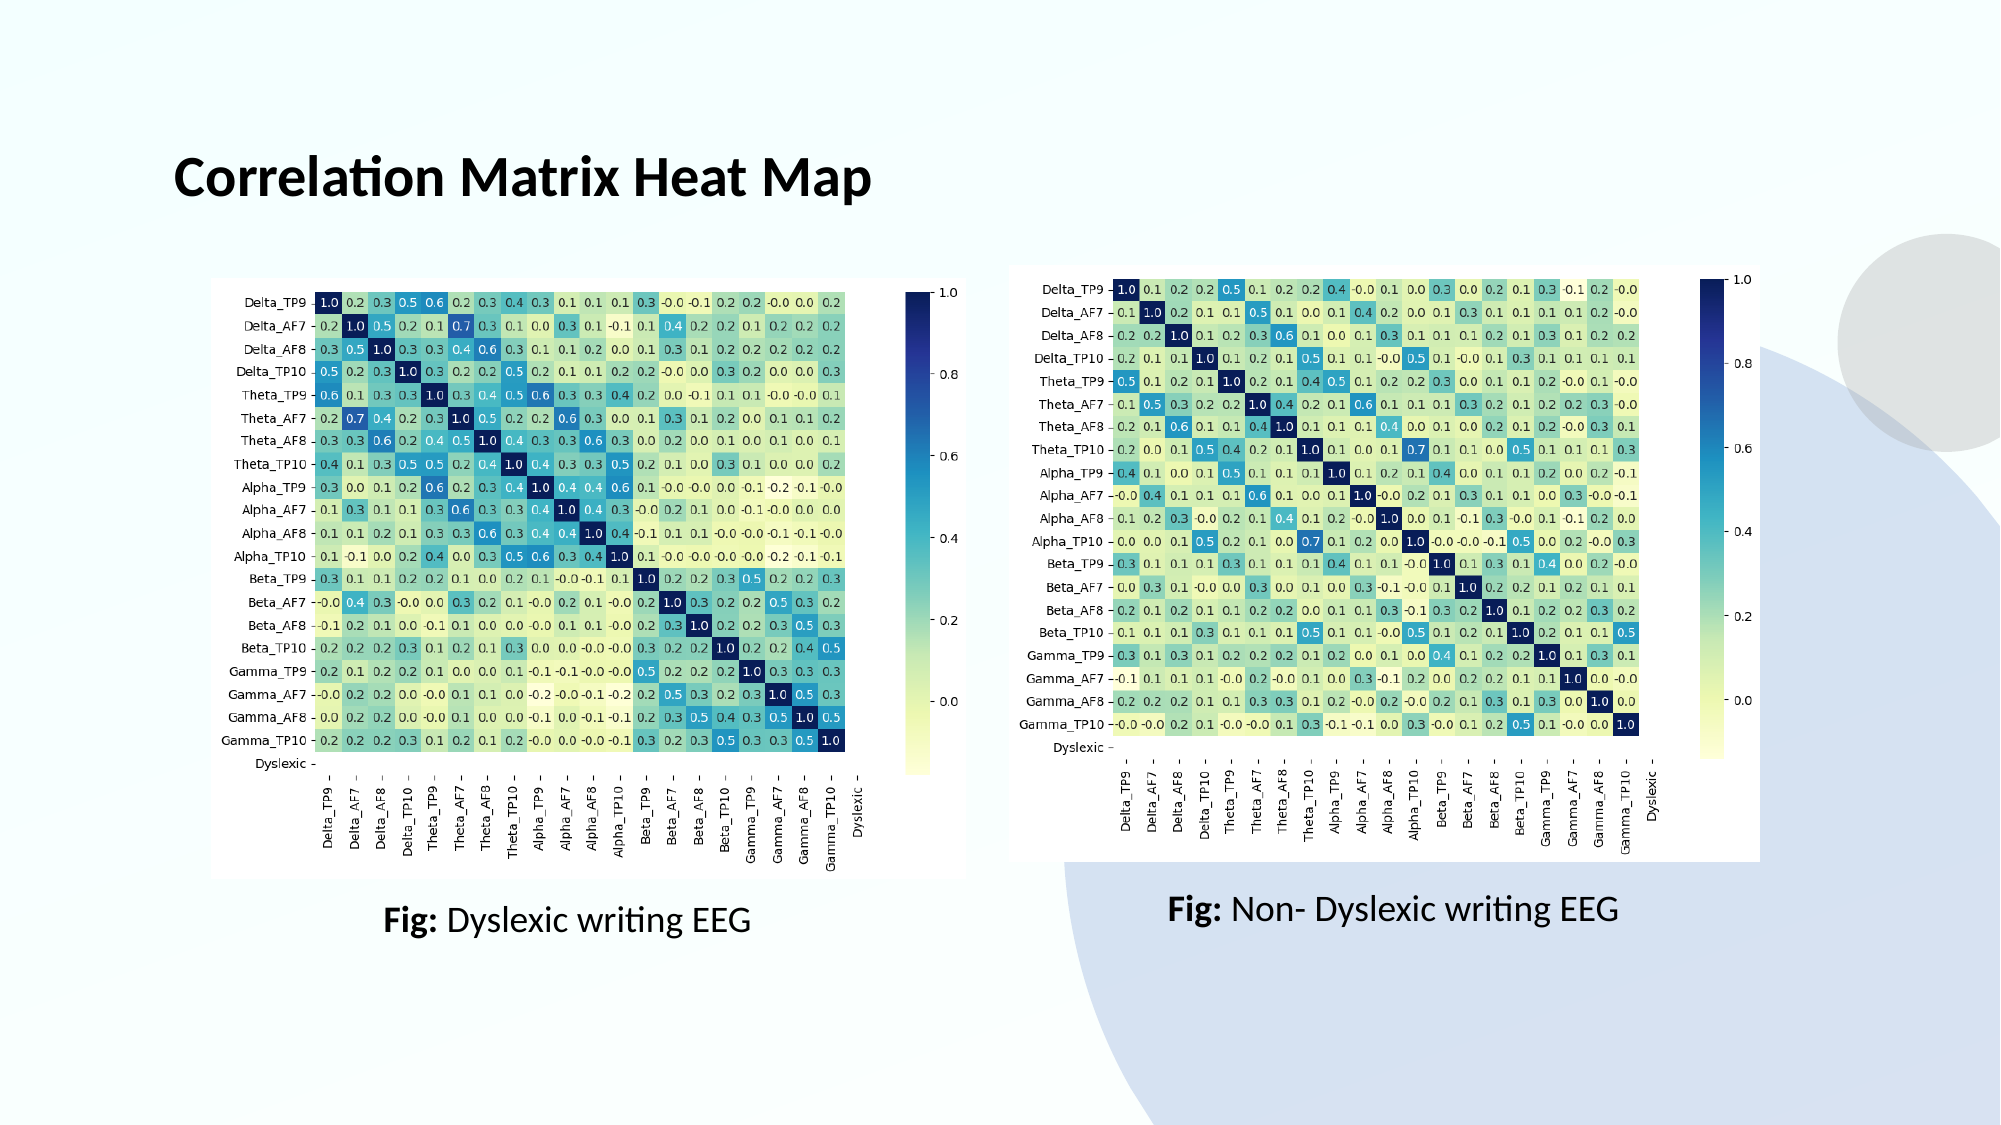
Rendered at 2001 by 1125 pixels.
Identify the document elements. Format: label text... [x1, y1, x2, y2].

text_box Fig: Non- Dyslexic writing EEG [1153, 876, 1635, 937]
picture [1009, 265, 1760, 863]
picture [211, 278, 966, 879]
text_box Fig: Dyslexic writing EEG [369, 887, 767, 947]
text_box Correlation Matrix Heat Map [160, 131, 888, 216]
